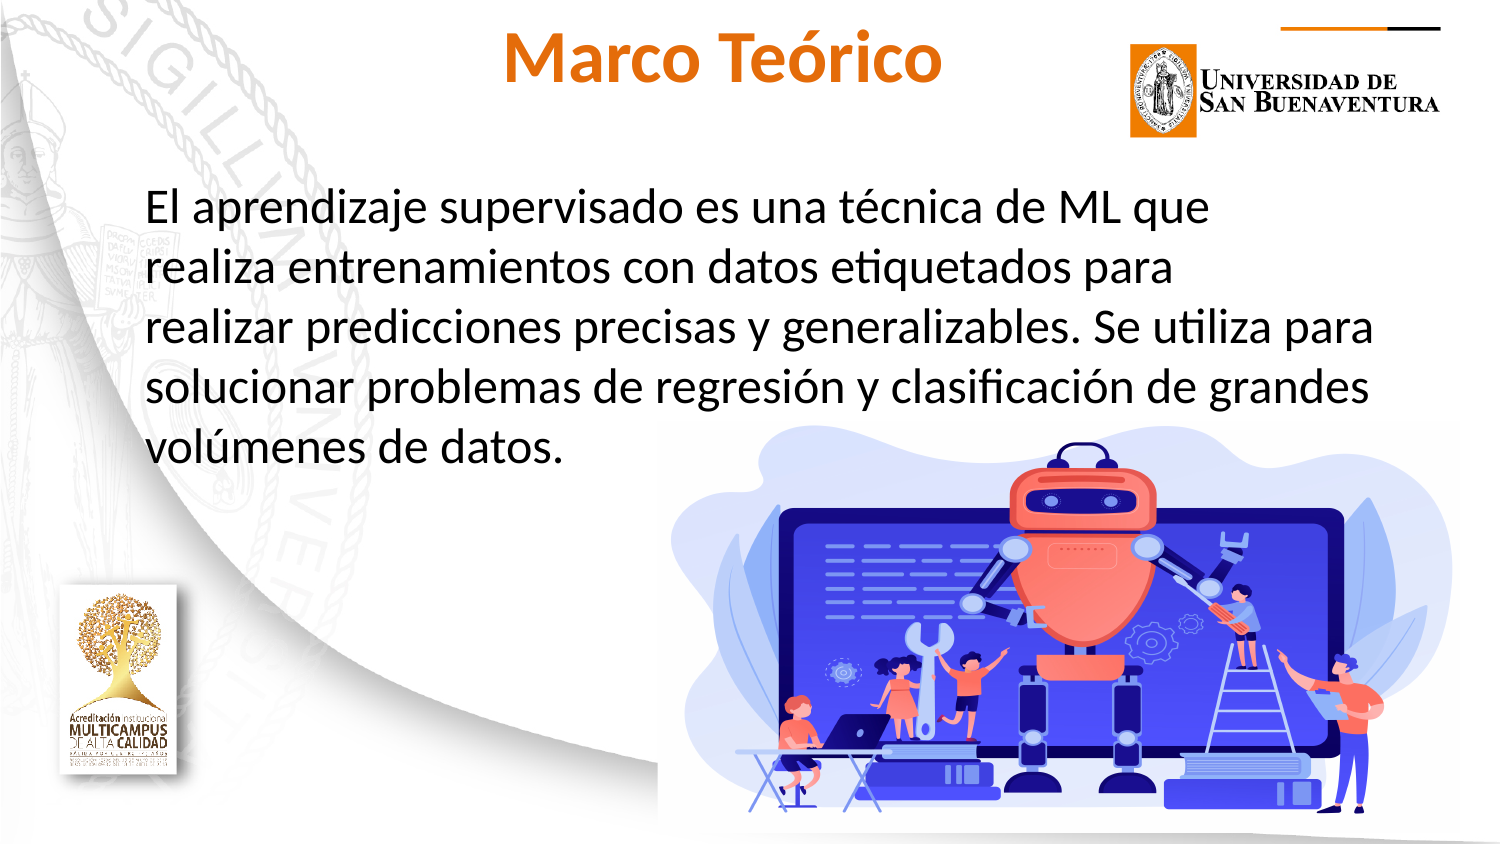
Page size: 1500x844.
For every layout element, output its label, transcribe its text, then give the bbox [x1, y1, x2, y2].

list Marco Teórico [454, 0, 993, 84]
picture [0, 0, 1500, 844]
text_box El aprendizaje supervisado es una técnica de ML que realiza entrenamientos con datos etiquetados para realizar predicciones precisas y generalizables. Se utiliza para solucionar problemas de regresión y clasificación de grandes volúmenes de datos. [129, 166, 1500, 482]
